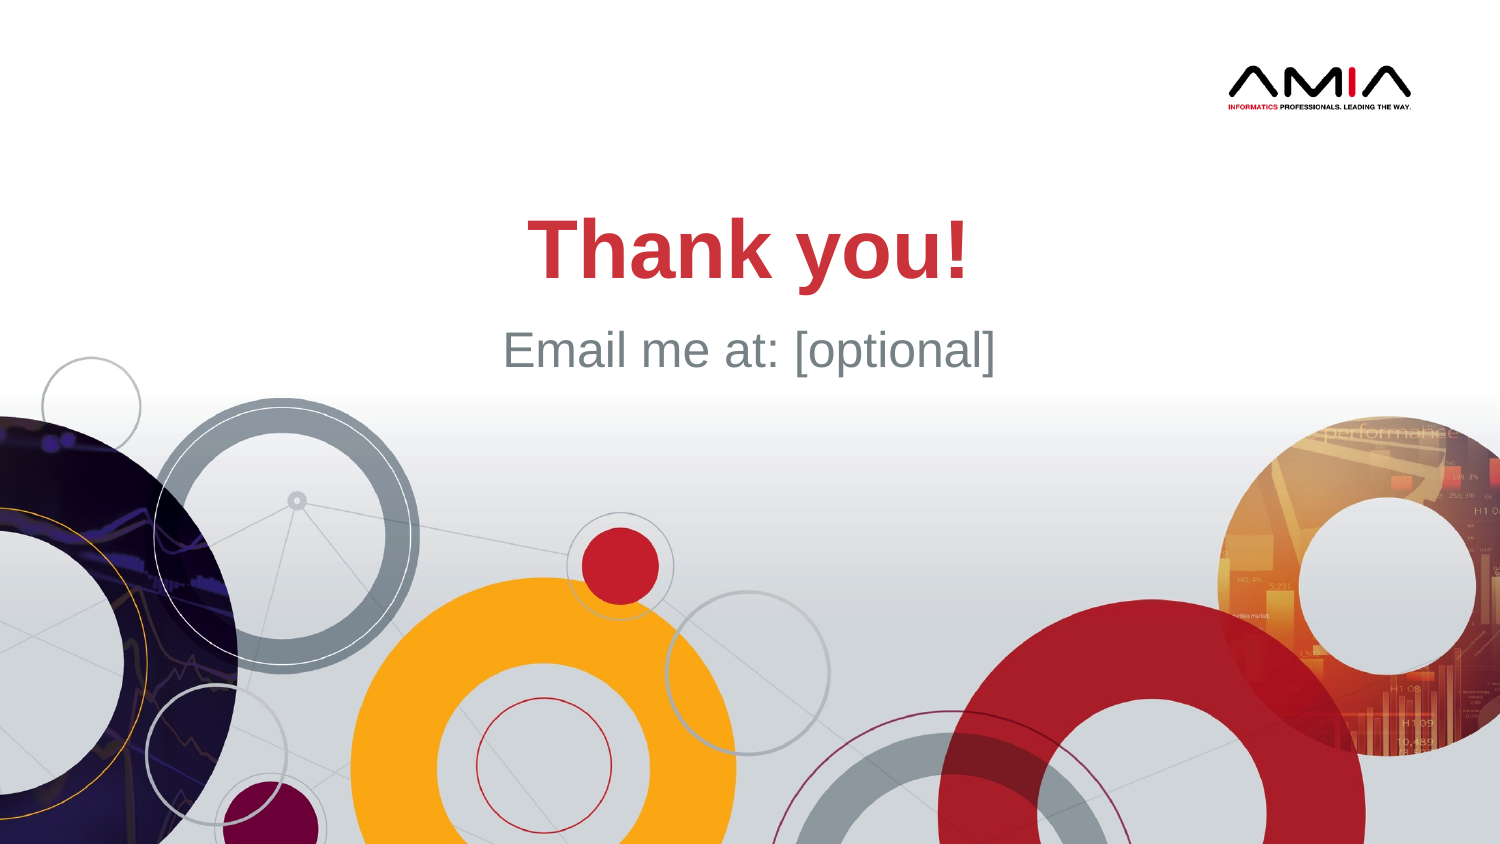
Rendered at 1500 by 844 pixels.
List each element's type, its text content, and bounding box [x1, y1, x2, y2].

picture [0, 0, 1500, 844]
list Thank you! Email me at: [optional] [457, 206, 1043, 389]
